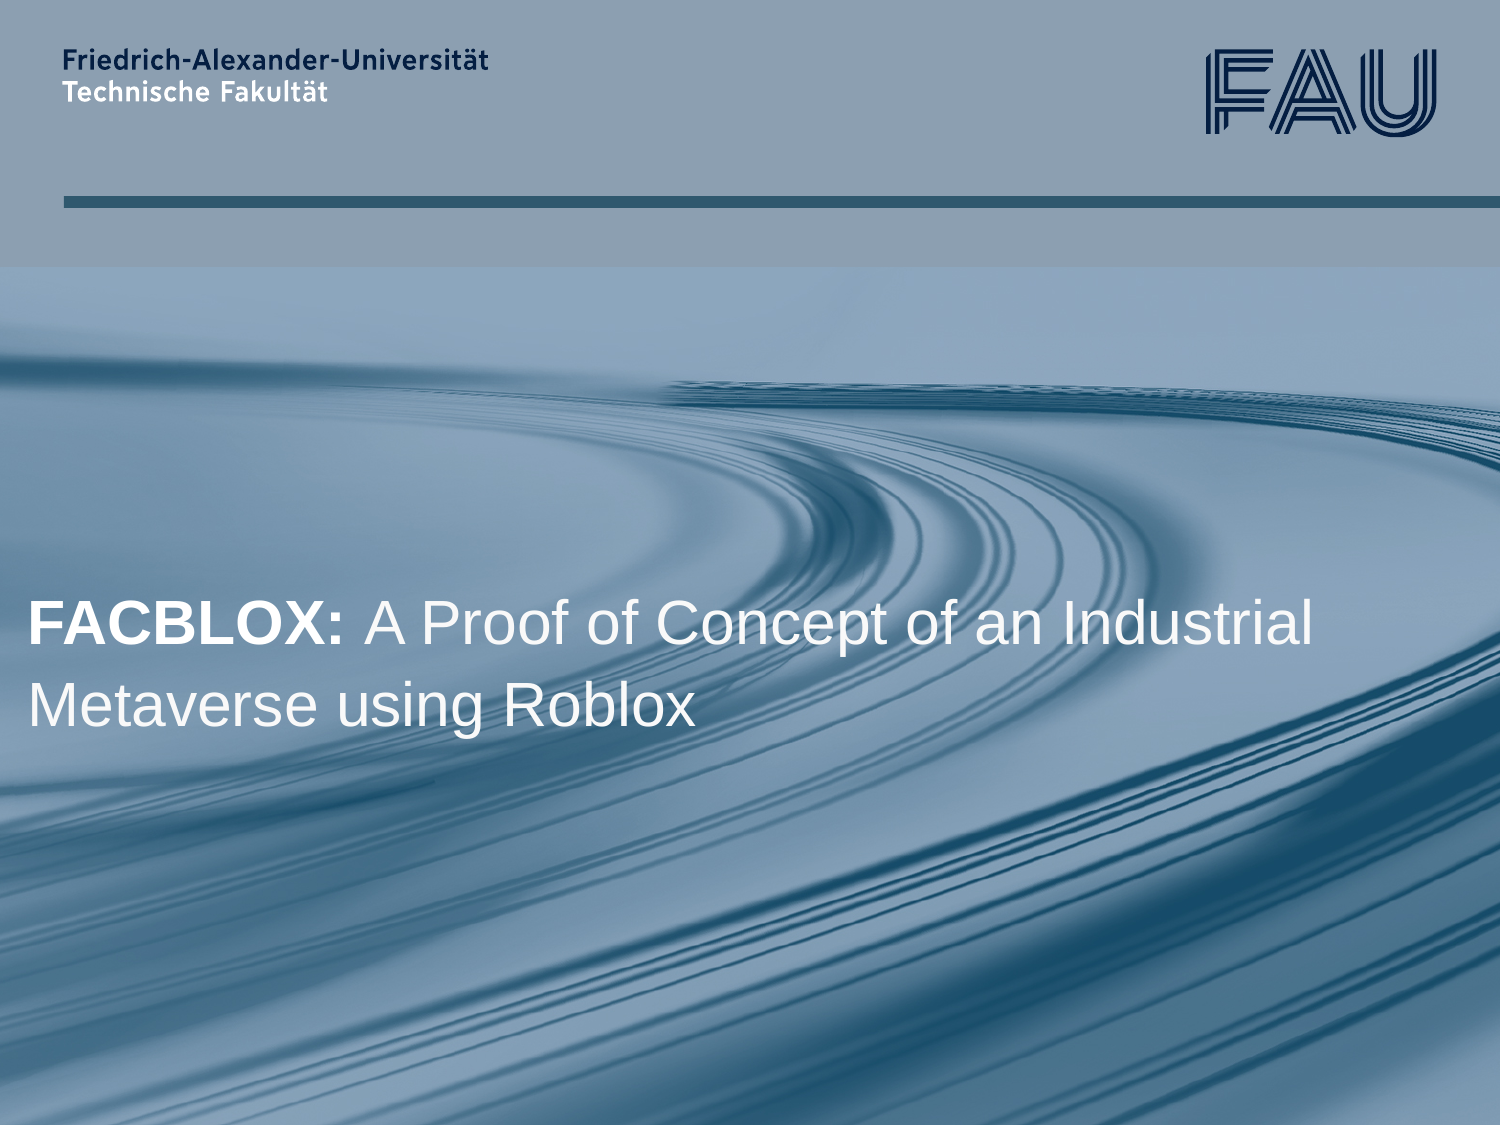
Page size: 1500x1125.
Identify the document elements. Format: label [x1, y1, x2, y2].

picture [0, 267, 1500, 1125]
